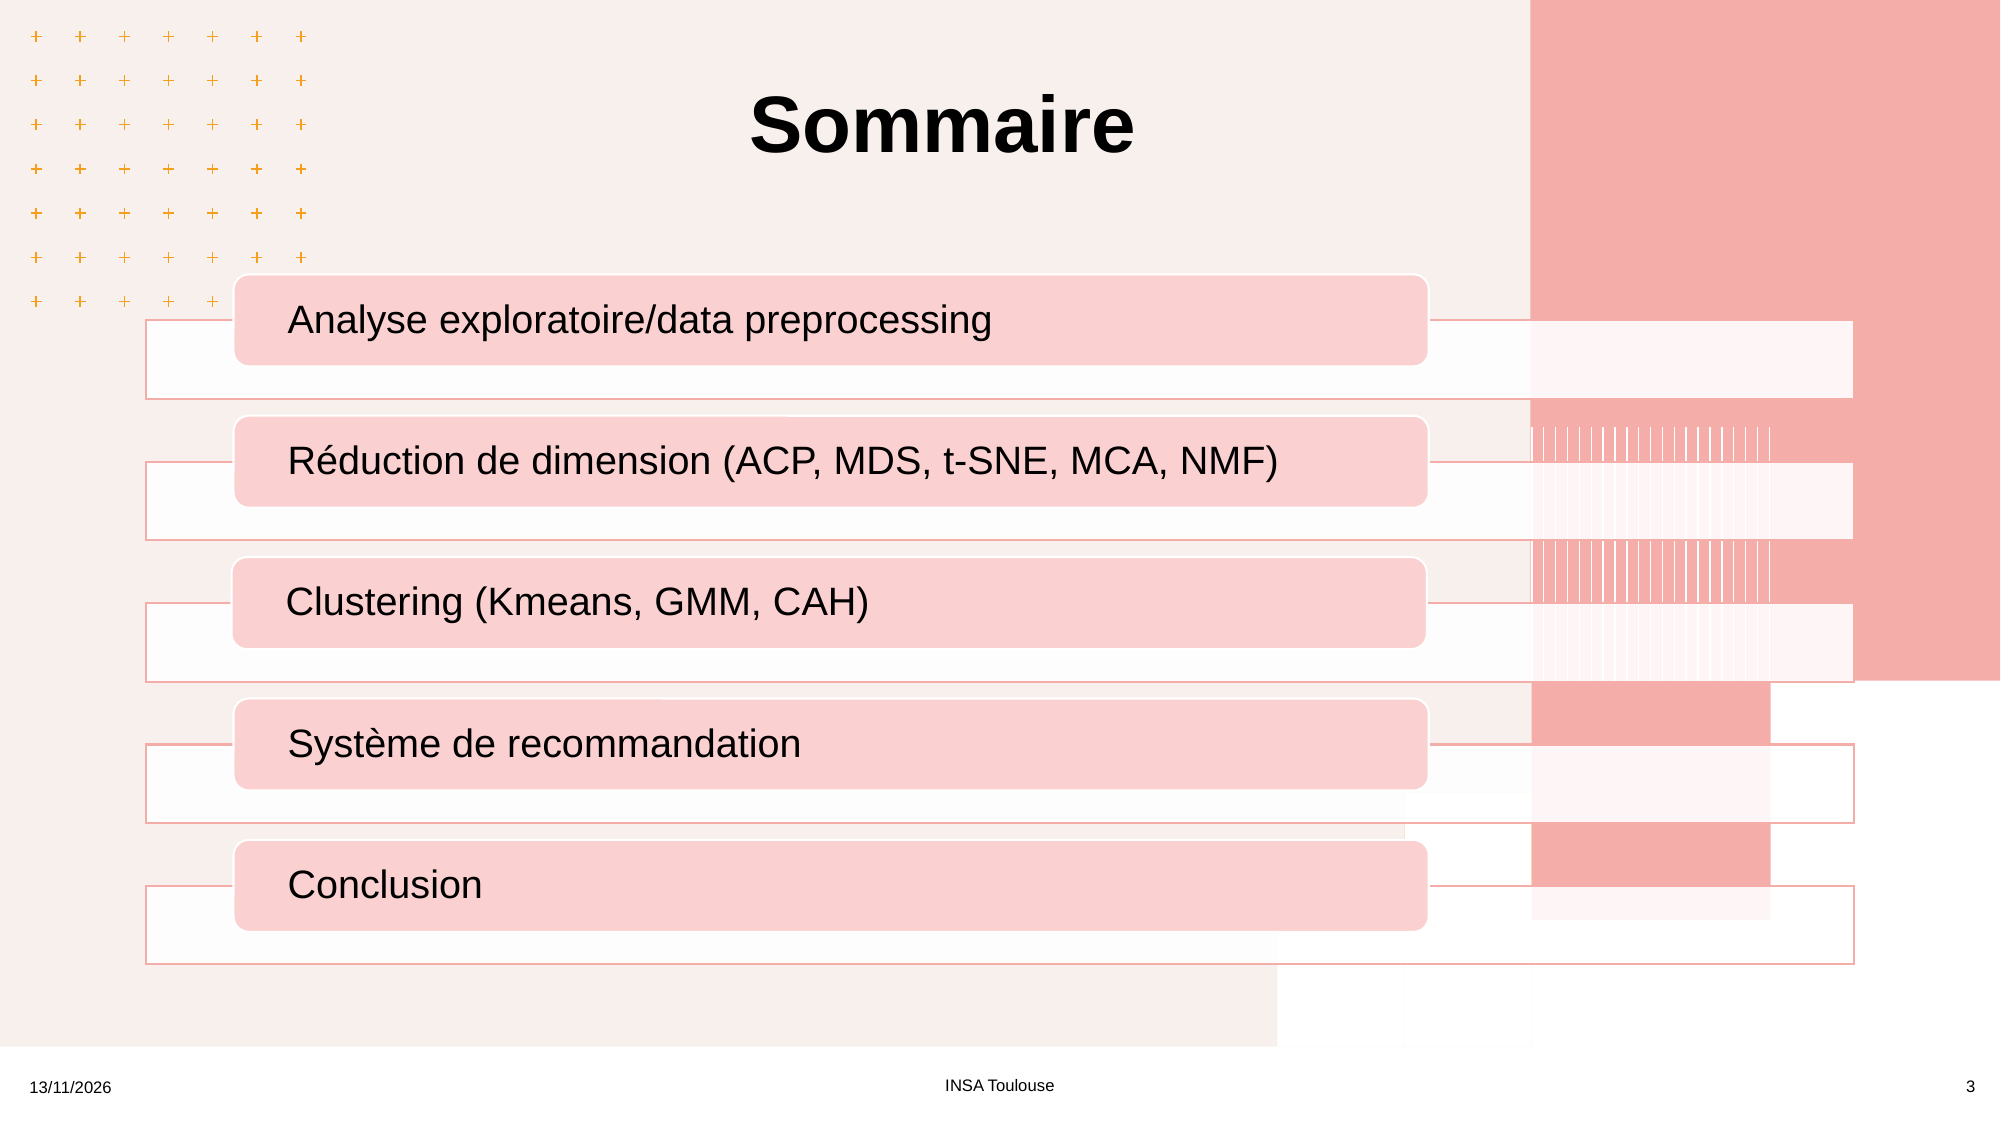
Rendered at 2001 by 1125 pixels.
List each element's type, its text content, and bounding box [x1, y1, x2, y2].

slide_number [23, 1066, 474, 1107]
footer INSA Toulouse [662, 1064, 1338, 1105]
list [146, 262, 1854, 977]
slide_number 3 [1531, 1065, 1982, 1106]
title Sommaire [440, 75, 1446, 177]
